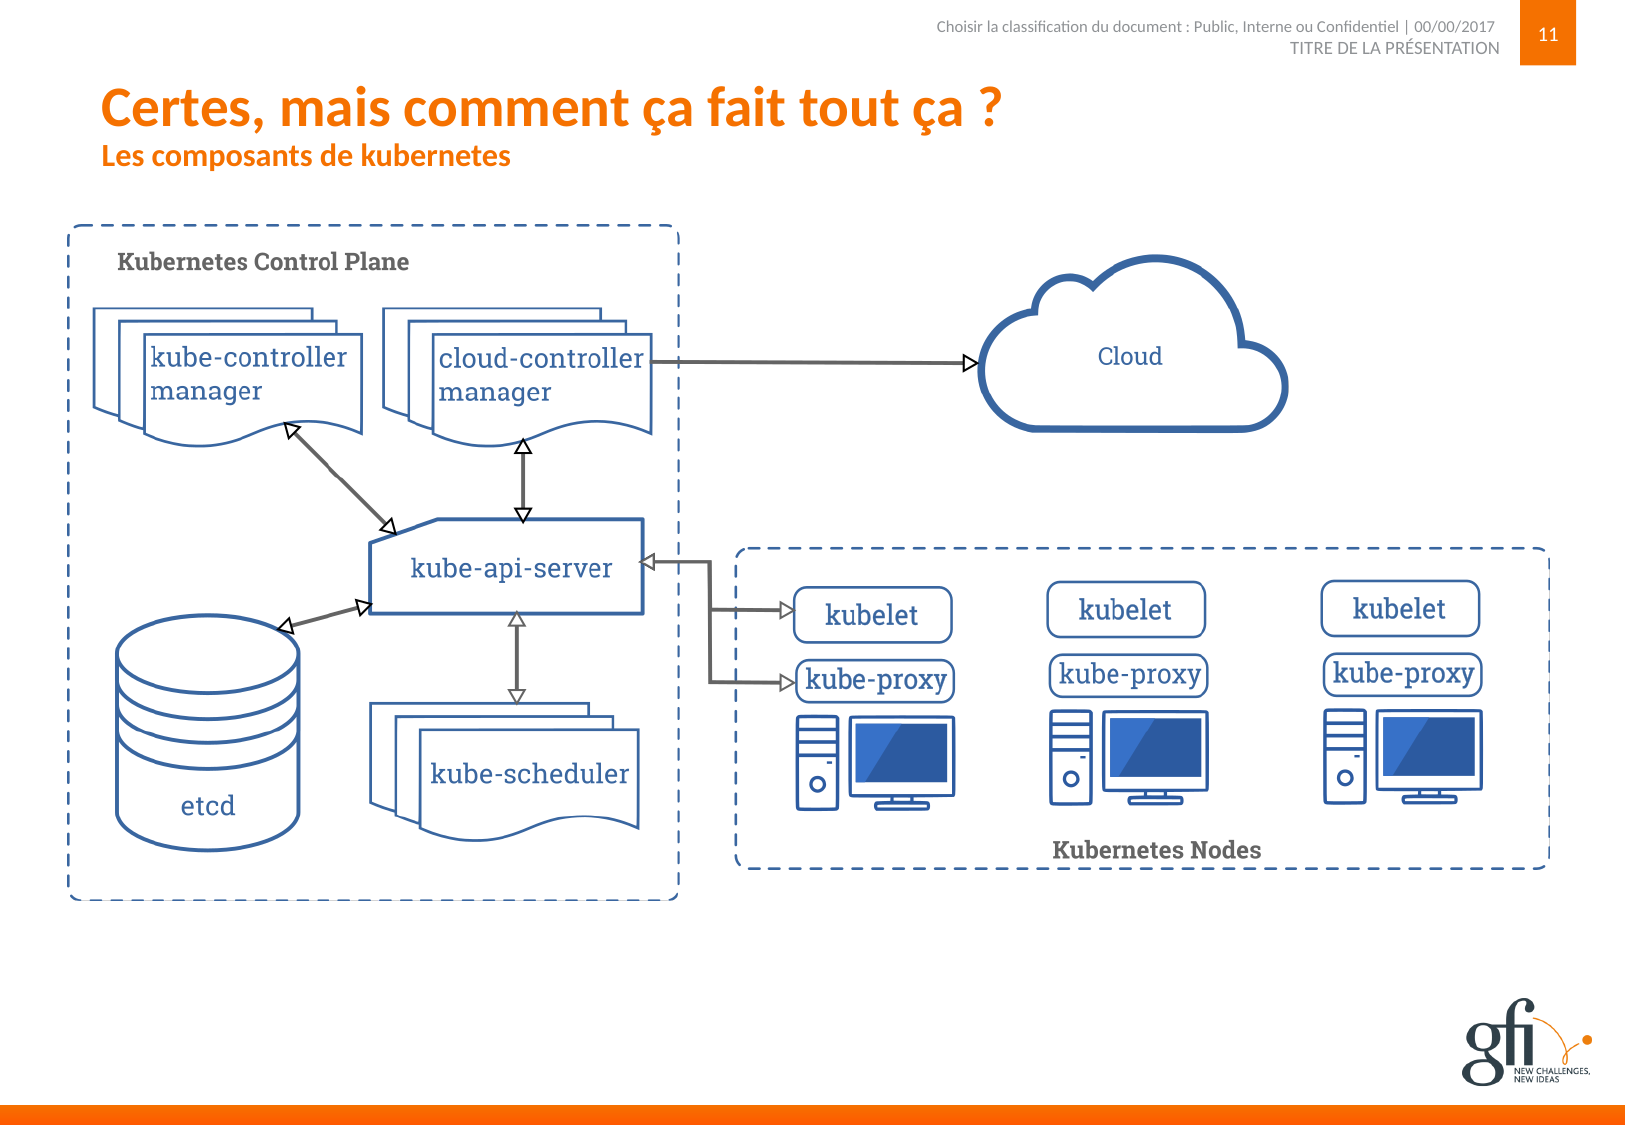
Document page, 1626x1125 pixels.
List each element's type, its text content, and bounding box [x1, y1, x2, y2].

footer TITRE DE LA PRÉSENTATION [557, 16, 1515, 67]
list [67, 224, 1550, 901]
slide_number 11 [1520, 0, 1577, 66]
title Certes, mais comment ça fait tout ça ? Les composants de kubernetes [101, 68, 1515, 182]
picture [1462, 998, 1592, 1090]
